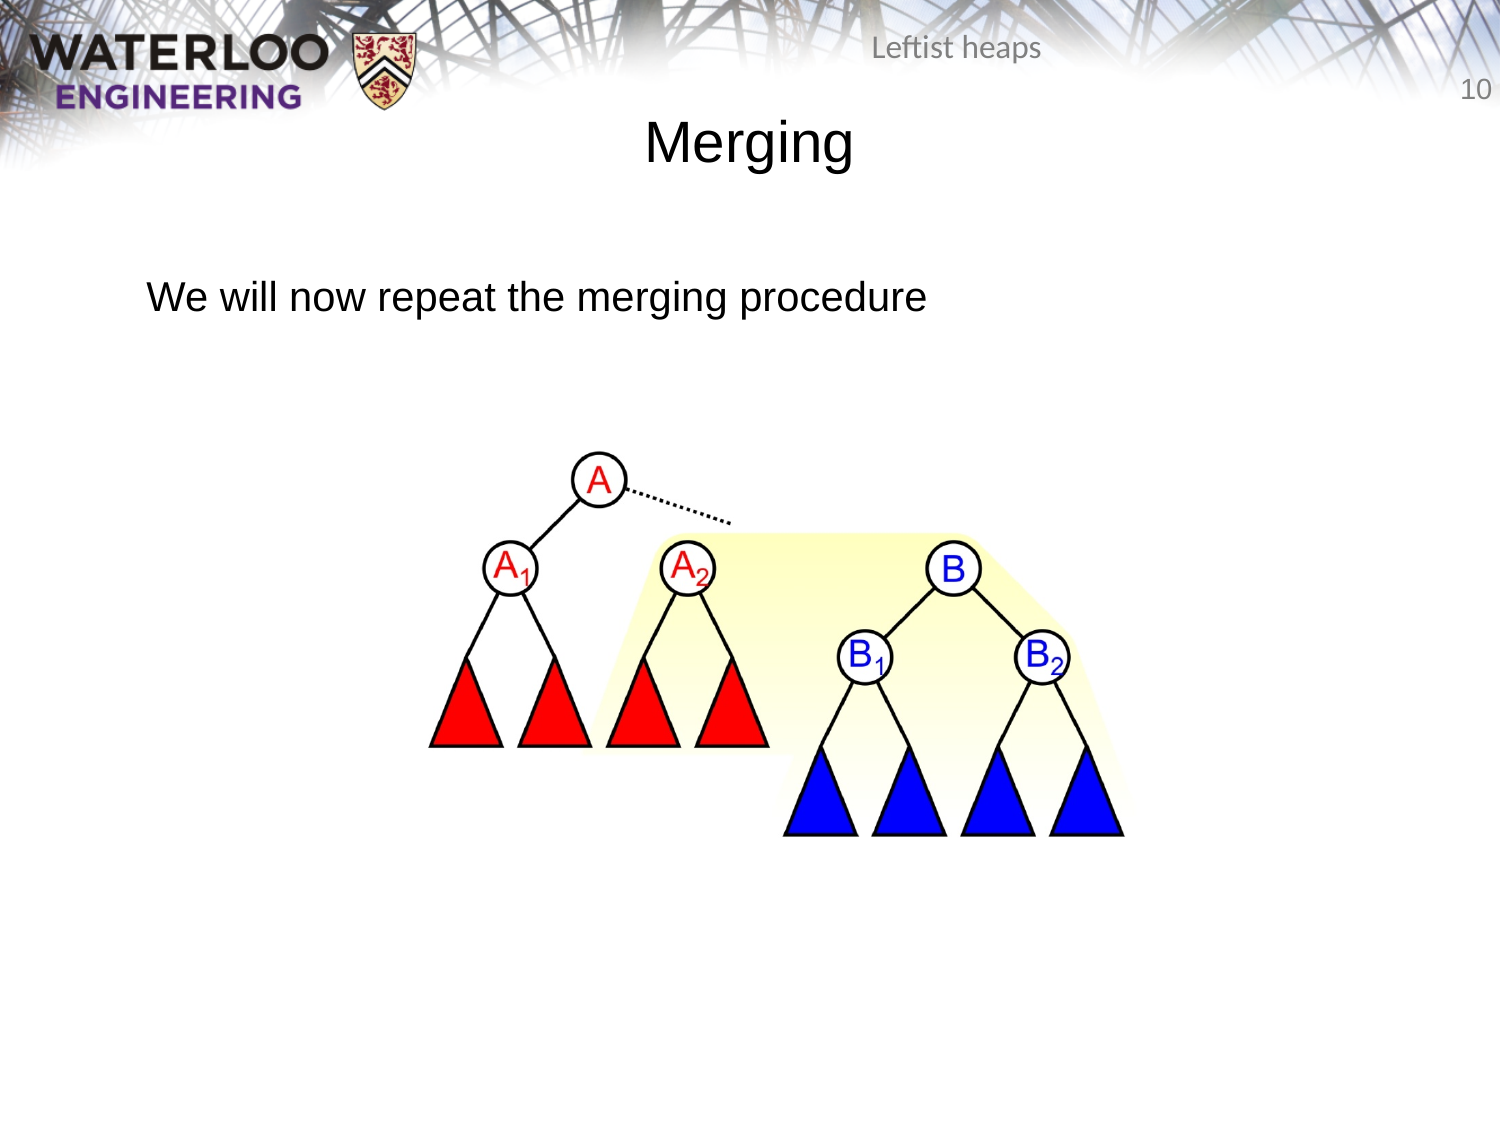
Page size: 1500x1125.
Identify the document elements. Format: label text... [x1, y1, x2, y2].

list We will now repeat the merging procedure [74, 262, 1426, 1006]
title Merging [74, 44, 1426, 233]
picture [0, 0, 1500, 1125]
